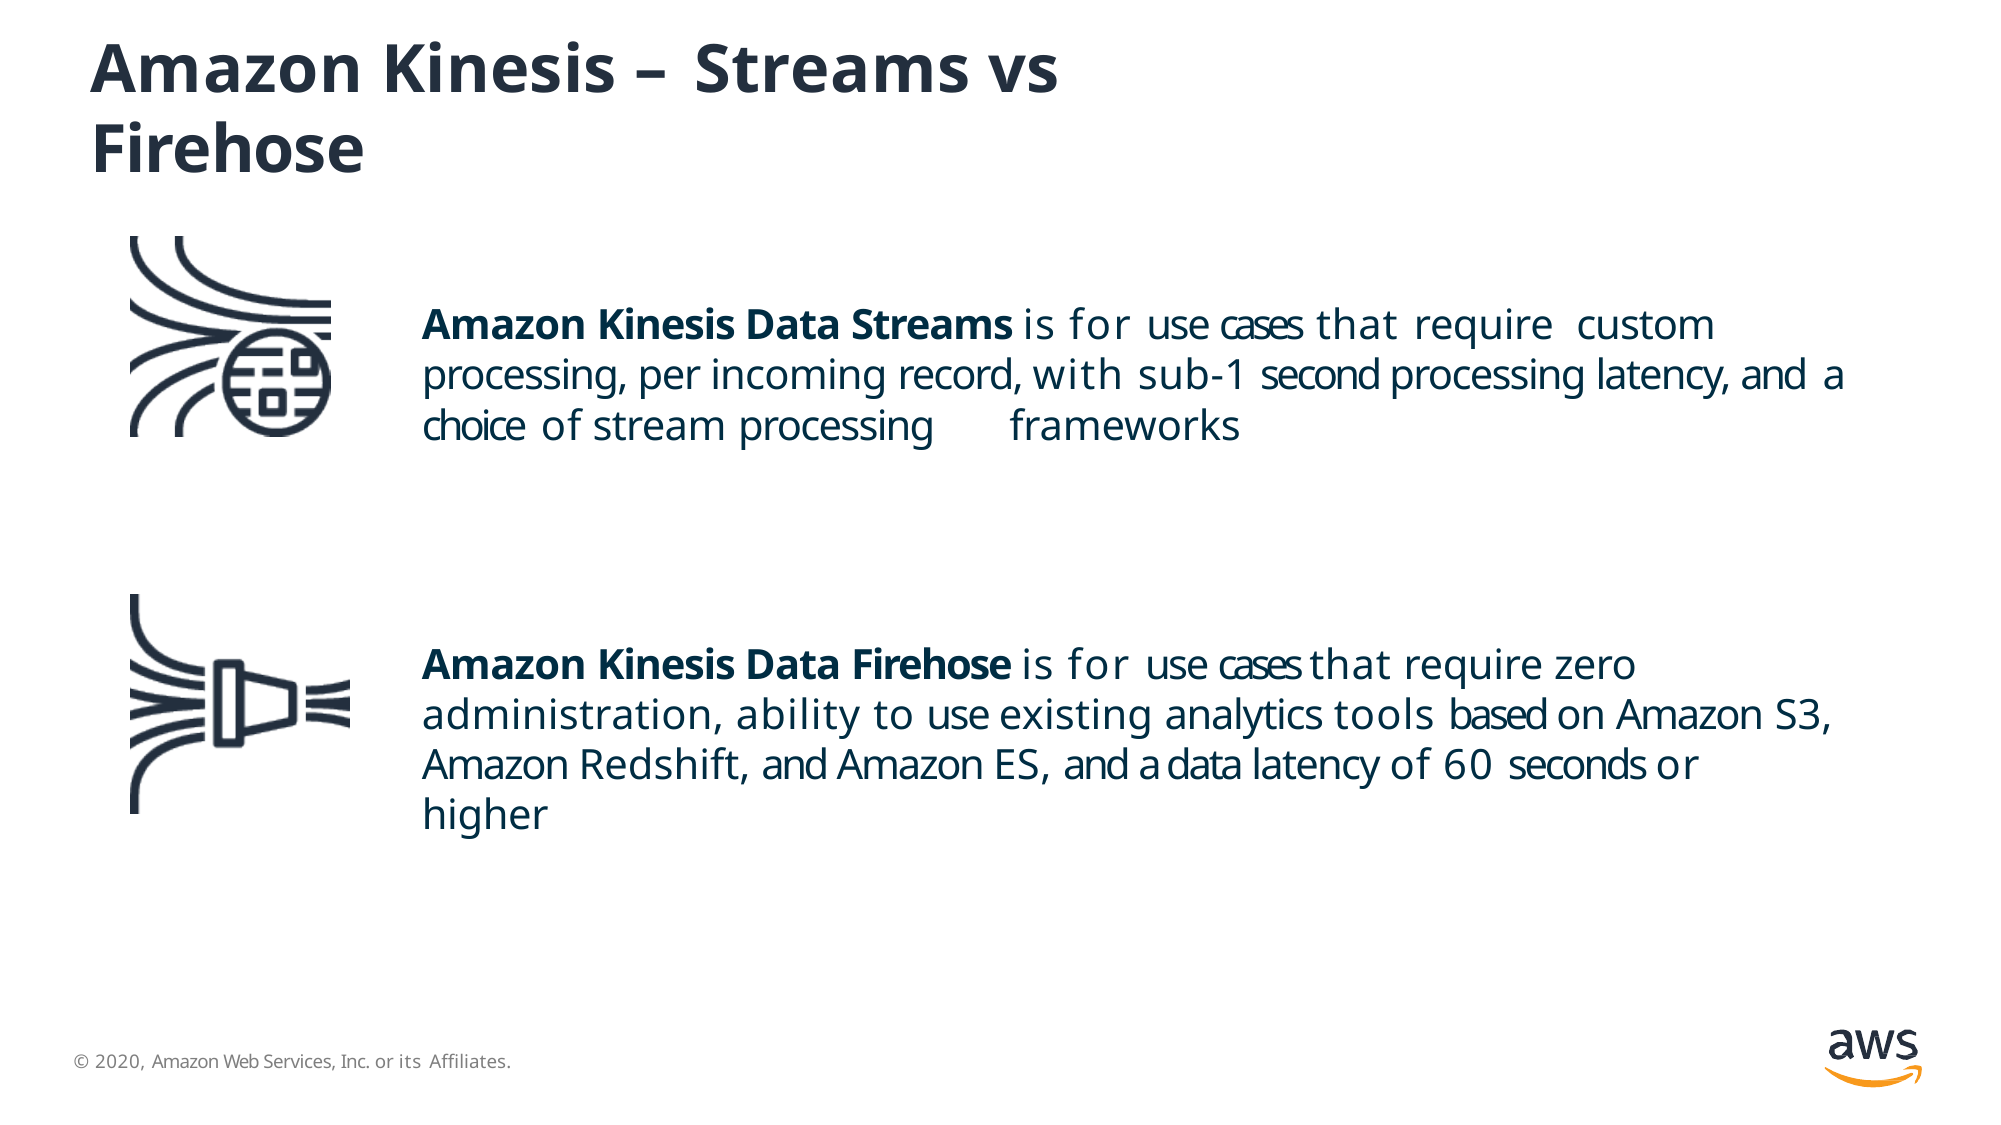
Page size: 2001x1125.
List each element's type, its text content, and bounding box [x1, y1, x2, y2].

picture [130, 235, 332, 437]
footer © 2020, Amazon Web Services, Inc. or its Affiliates. [71, 1048, 524, 1125]
title Amazon Kinesis – Streams vs Firehose [87, 24, 1261, 215]
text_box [1824, 1029, 1922, 1088]
picture [130, 593, 351, 814]
text_box Amazon Kinesis Data Firehose is for use cases that require zero administration, ability to use existing analytics tools based on Amazon S3, Amazon Redshift, and Amazon ES, and a data latency of 60 seconds or higher [419, 635, 1869, 838]
text_box Amazon Kinesis Data Streams is for use cases that require custom processing, per incoming record, with sub-1 second processing latency, and a choice of stream processing frameworks [419, 296, 1883, 449]
